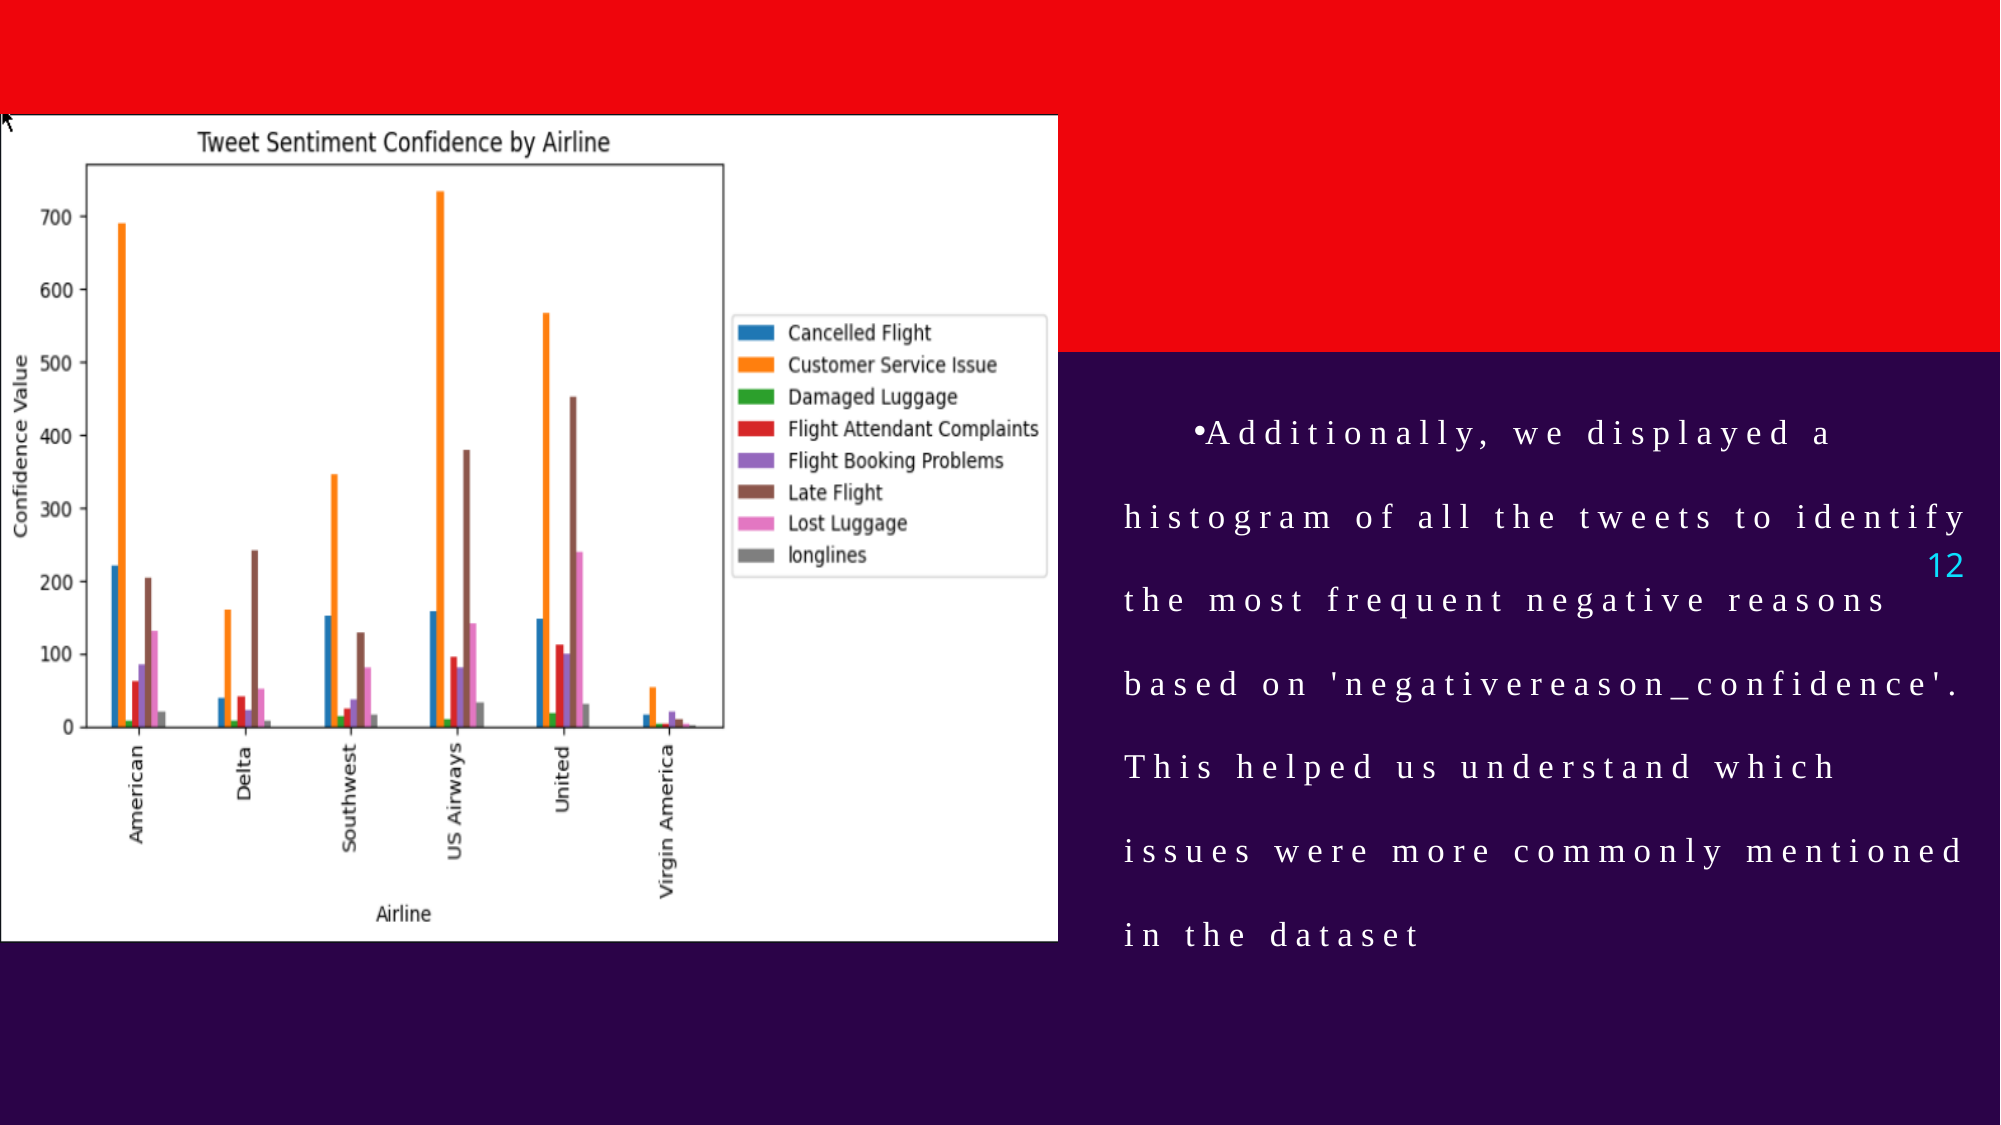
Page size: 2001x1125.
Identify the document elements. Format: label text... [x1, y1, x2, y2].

picture [0, 114, 1058, 943]
list Additionally, we displayed a histogram of all the tweets to identify the most frequent negative reasons based on 'negativereason_confidence'. This helped us understand which issues were more commonly mentioned in the dataset [1109, 353, 1990, 968]
